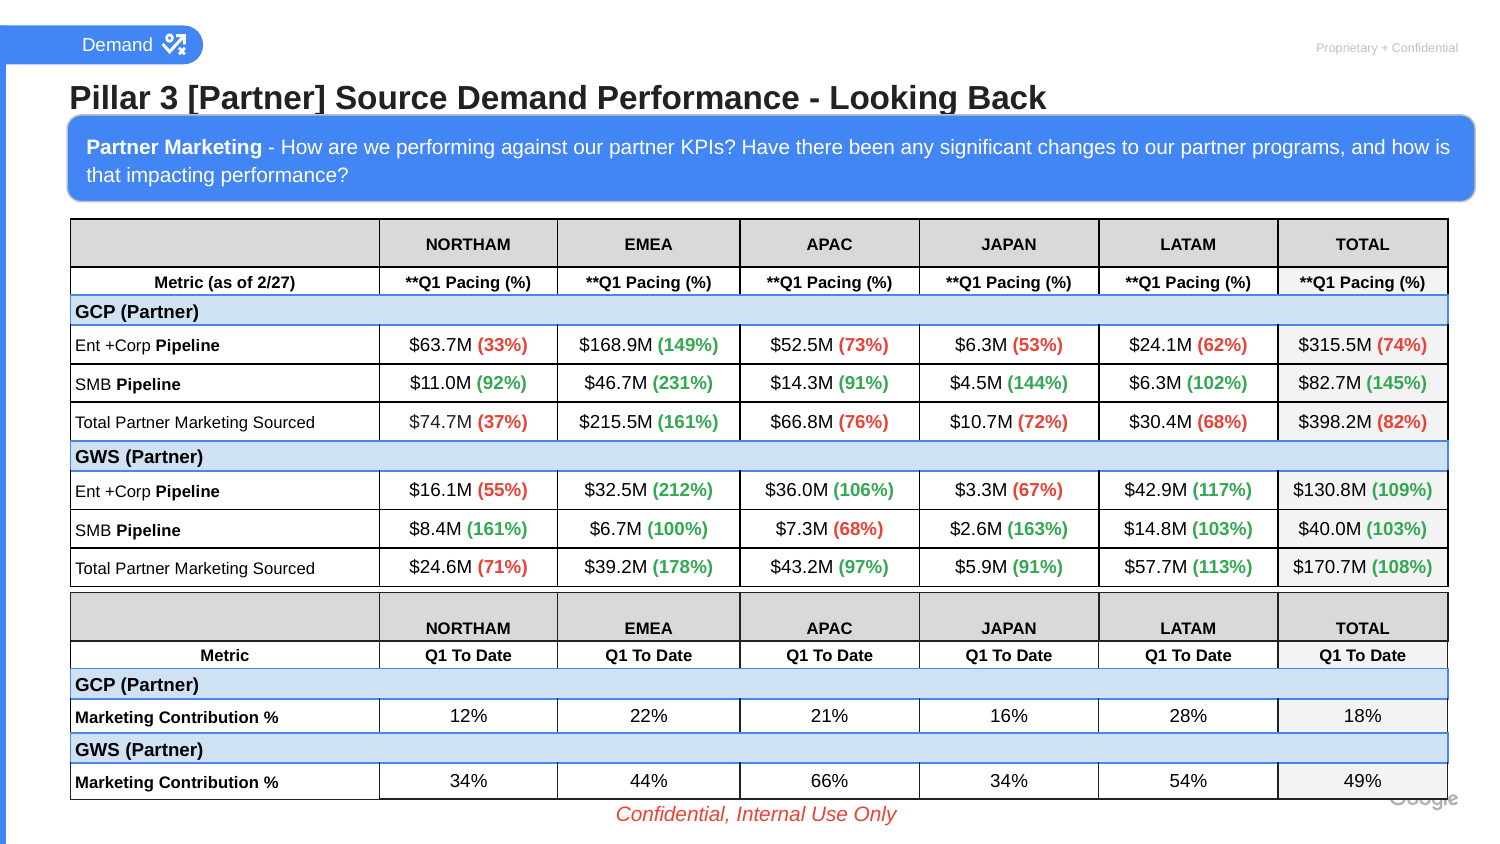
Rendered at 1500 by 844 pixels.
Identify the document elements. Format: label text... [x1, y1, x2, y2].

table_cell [1100, 326, 1277, 363]
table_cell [71, 403, 379, 440]
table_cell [1099, 700, 1277, 732]
title Pillar 3 [Partner] Source Demand Performance - Looking Back [69, 70, 1464, 120]
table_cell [1279, 326, 1447, 363]
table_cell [920, 326, 1098, 363]
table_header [558, 220, 739, 266]
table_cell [741, 403, 919, 440]
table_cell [1279, 510, 1447, 547]
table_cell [558, 268, 739, 294]
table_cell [741, 365, 919, 401]
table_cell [558, 403, 739, 440]
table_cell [71, 442, 1447, 470]
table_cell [1279, 472, 1447, 509]
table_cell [1279, 764, 1447, 798]
text_box Confidential, Internal Use Only [471, 800, 1041, 839]
table_cell Metric [71, 642, 379, 668]
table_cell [1279, 365, 1447, 401]
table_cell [558, 365, 739, 401]
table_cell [71, 472, 379, 509]
subtitle Demand [10, 24, 154, 64]
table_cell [920, 510, 1098, 547]
table_cell Q1 To Date [558, 642, 739, 668]
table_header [741, 220, 919, 266]
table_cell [380, 326, 557, 363]
table_cell Q1 To Date [380, 642, 557, 668]
table_header NORTHAM [380, 593, 557, 640]
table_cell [558, 472, 739, 509]
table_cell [558, 764, 739, 798]
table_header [1100, 220, 1277, 266]
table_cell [1100, 403, 1277, 440]
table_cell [1100, 510, 1277, 547]
table_header LATAM [1100, 593, 1277, 640]
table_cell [380, 764, 557, 798]
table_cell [380, 268, 557, 294]
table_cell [558, 700, 739, 732]
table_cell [71, 510, 379, 547]
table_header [1279, 220, 1447, 266]
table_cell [920, 472, 1098, 509]
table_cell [380, 510, 557, 547]
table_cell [741, 549, 919, 586]
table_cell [741, 510, 919, 547]
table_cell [920, 549, 1098, 586]
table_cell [558, 510, 739, 547]
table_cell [741, 326, 919, 363]
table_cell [71, 268, 379, 294]
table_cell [558, 326, 739, 363]
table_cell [380, 700, 557, 732]
table_cell Q1 To Date [741, 642, 919, 668]
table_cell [71, 700, 379, 732]
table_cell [1279, 268, 1447, 294]
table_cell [1100, 472, 1277, 509]
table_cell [71, 296, 1447, 324]
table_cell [920, 268, 1098, 294]
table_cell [1279, 700, 1447, 732]
text_box Partner Marketing - How are we performing against our partner KPIs? Have there been any significant changes to our partner programs, and how is that impacting performance? [67, 114, 1476, 202]
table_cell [741, 268, 919, 294]
table_cell Q1 To Date [1279, 642, 1447, 668]
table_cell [741, 764, 919, 798]
table_cell GCP (Partner) [71, 669, 1447, 698]
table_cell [380, 403, 557, 440]
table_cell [1100, 549, 1277, 586]
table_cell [920, 700, 1098, 732]
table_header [380, 220, 557, 266]
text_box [161, 33, 187, 56]
table_cell [156, 31, 191, 65]
table_header [71, 593, 379, 640]
table_header APAC [741, 593, 919, 640]
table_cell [558, 549, 739, 586]
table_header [71, 220, 379, 266]
table_cell Q1 To Date [920, 642, 1098, 668]
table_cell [1099, 764, 1277, 798]
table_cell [71, 326, 379, 363]
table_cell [1100, 365, 1277, 401]
table_header JAPAN [920, 593, 1098, 640]
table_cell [920, 764, 1098, 798]
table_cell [380, 472, 557, 509]
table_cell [741, 472, 919, 509]
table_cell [1279, 403, 1447, 440]
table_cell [741, 700, 919, 732]
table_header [920, 220, 1098, 266]
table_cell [1100, 268, 1277, 294]
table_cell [1279, 549, 1447, 586]
table_header EMEA [558, 593, 739, 640]
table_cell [71, 734, 1447, 762]
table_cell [380, 365, 557, 401]
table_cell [71, 764, 379, 799]
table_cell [920, 403, 1098, 440]
table_header TOTAL [1279, 593, 1447, 640]
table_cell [920, 365, 1098, 401]
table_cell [380, 549, 557, 586]
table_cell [71, 365, 379, 401]
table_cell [71, 549, 379, 586]
table_cell Q1 To Date [1099, 642, 1277, 668]
